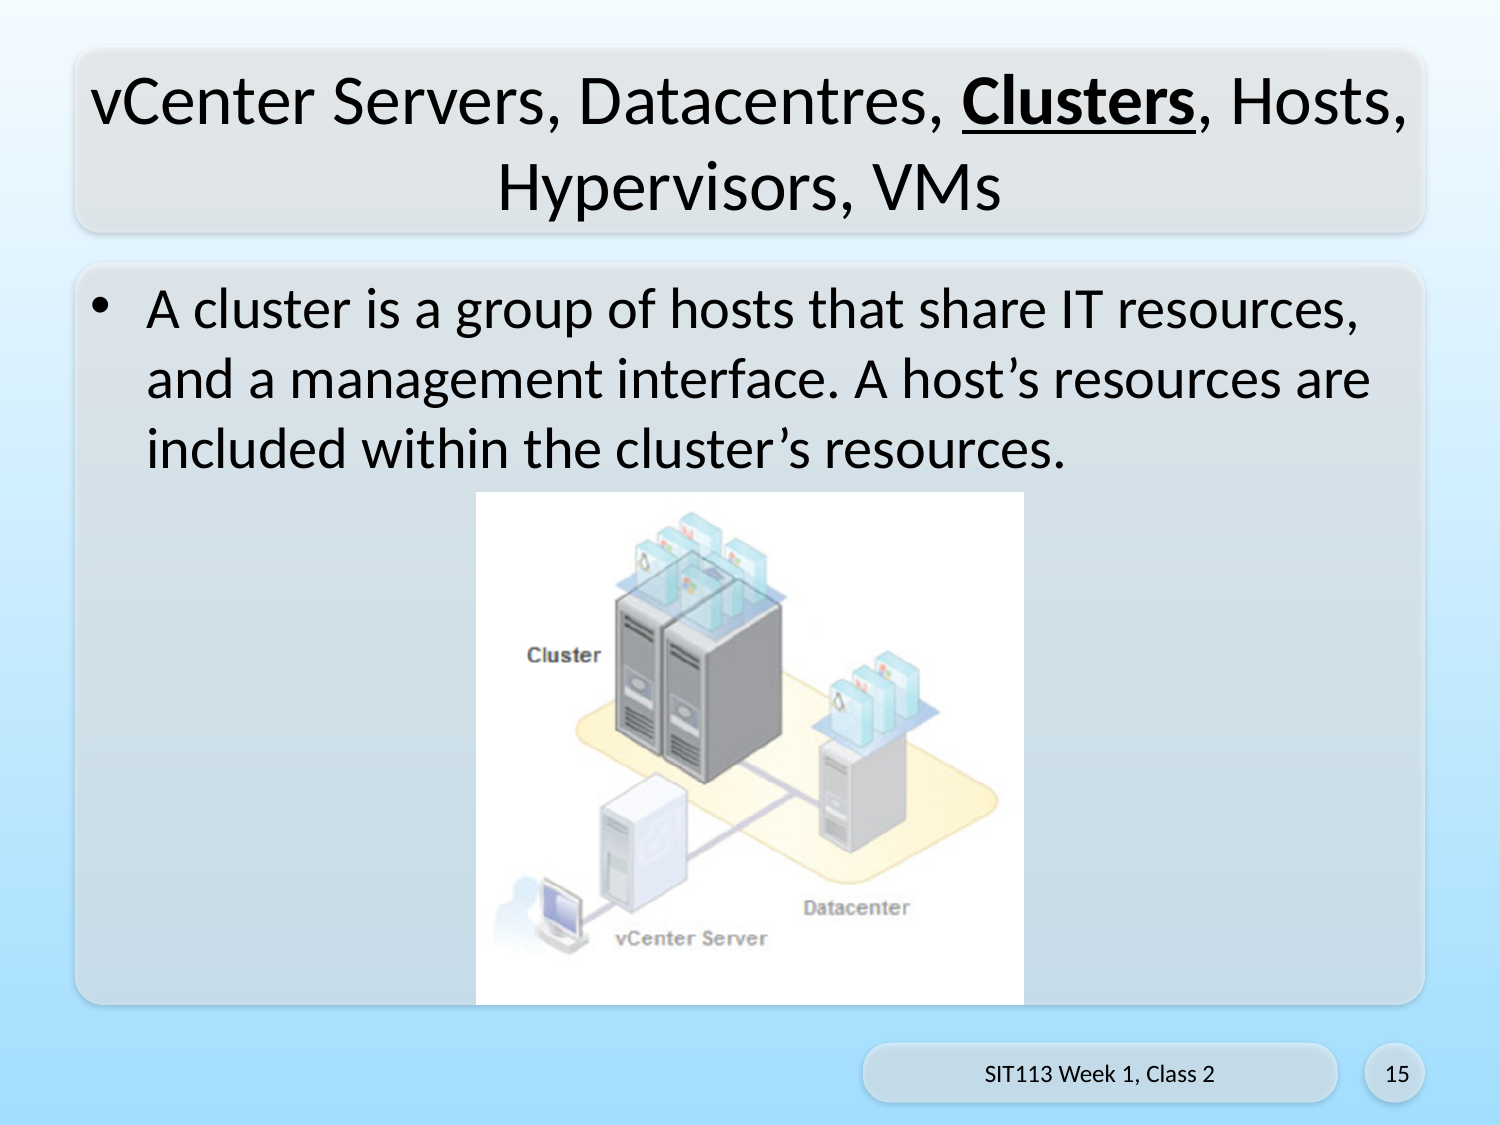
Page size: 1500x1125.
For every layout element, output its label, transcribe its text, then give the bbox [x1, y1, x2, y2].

list A cluster is a group of hosts that share IT resources, and a management interface. A host’s resources are included within the cluster’s resources. [75, 262, 1425, 1005]
title vCenter Servers, Datacentres, Clusters, Hosts, Hypervisors, VMs [75, 45, 1425, 233]
footer SIT113 Week 1, Class 2 [862, 1042, 1338, 1103]
picture [475, 491, 1024, 1006]
slide_number 15 [1364, 1042, 1425, 1103]
